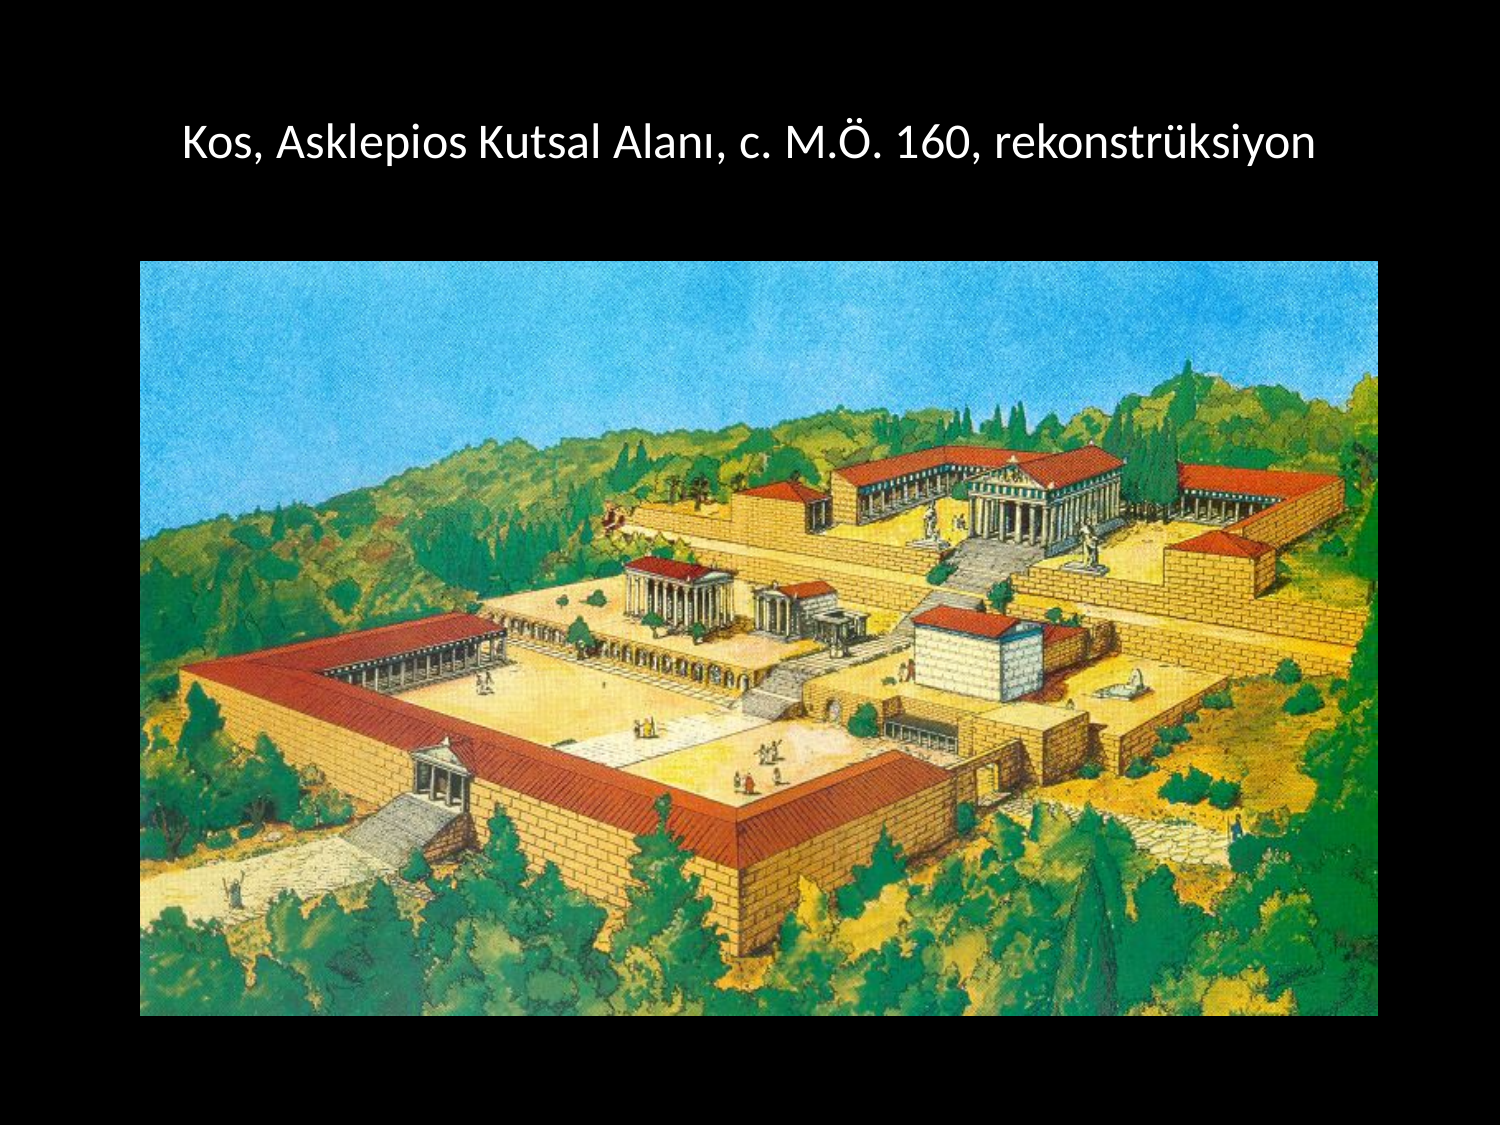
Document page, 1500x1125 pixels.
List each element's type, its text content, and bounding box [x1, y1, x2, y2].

title Kos, Asklepios Kutsal Alanı, c. M.Ö. 160, rekonstrüksiyon [75, 45, 1425, 233]
picture [139, 261, 1378, 1017]
